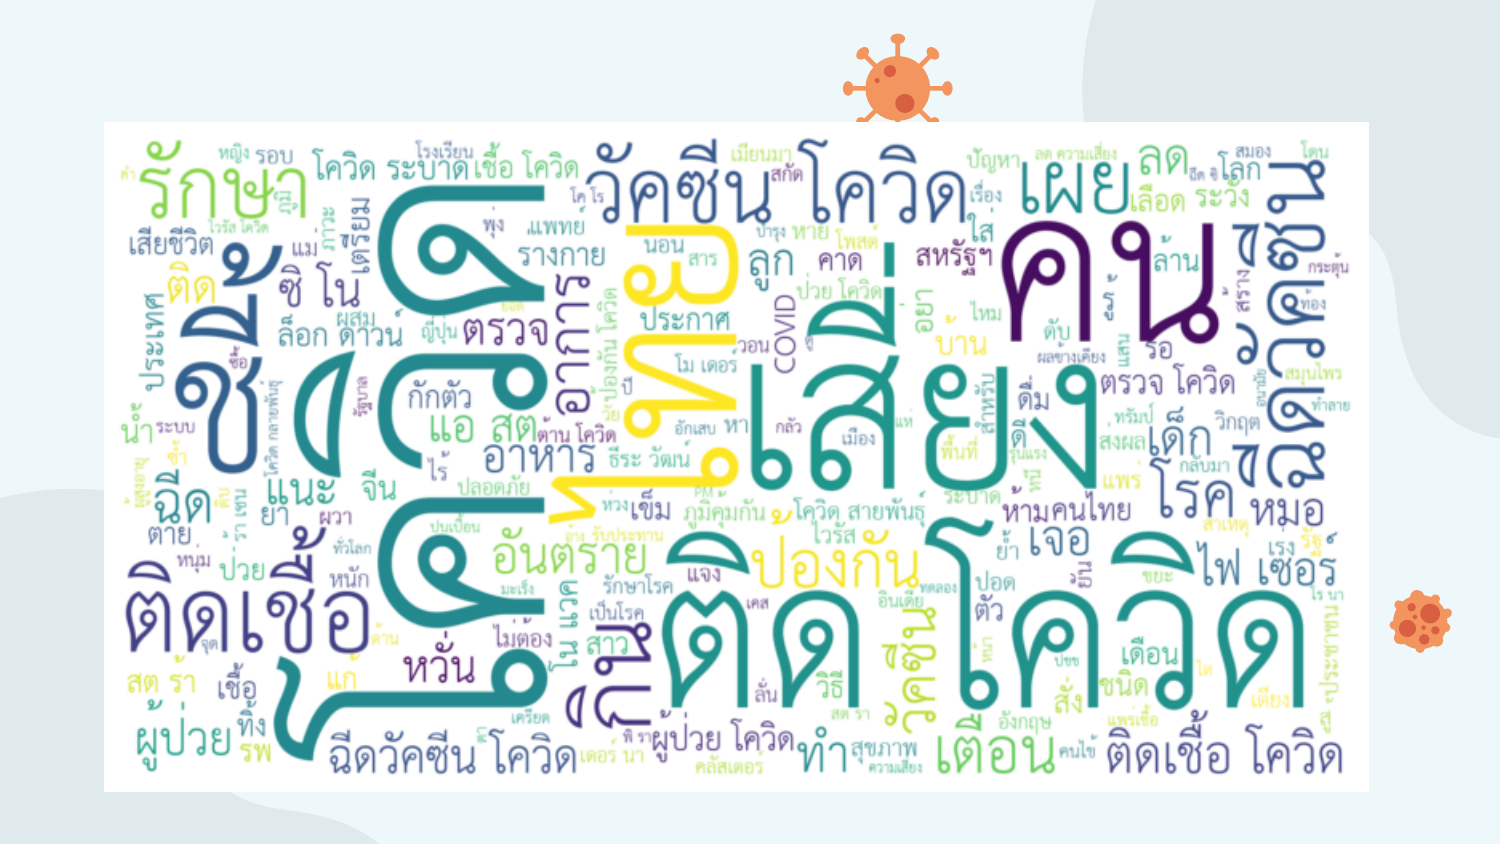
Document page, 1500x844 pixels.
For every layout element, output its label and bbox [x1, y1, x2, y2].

picture [104, 122, 1369, 792]
